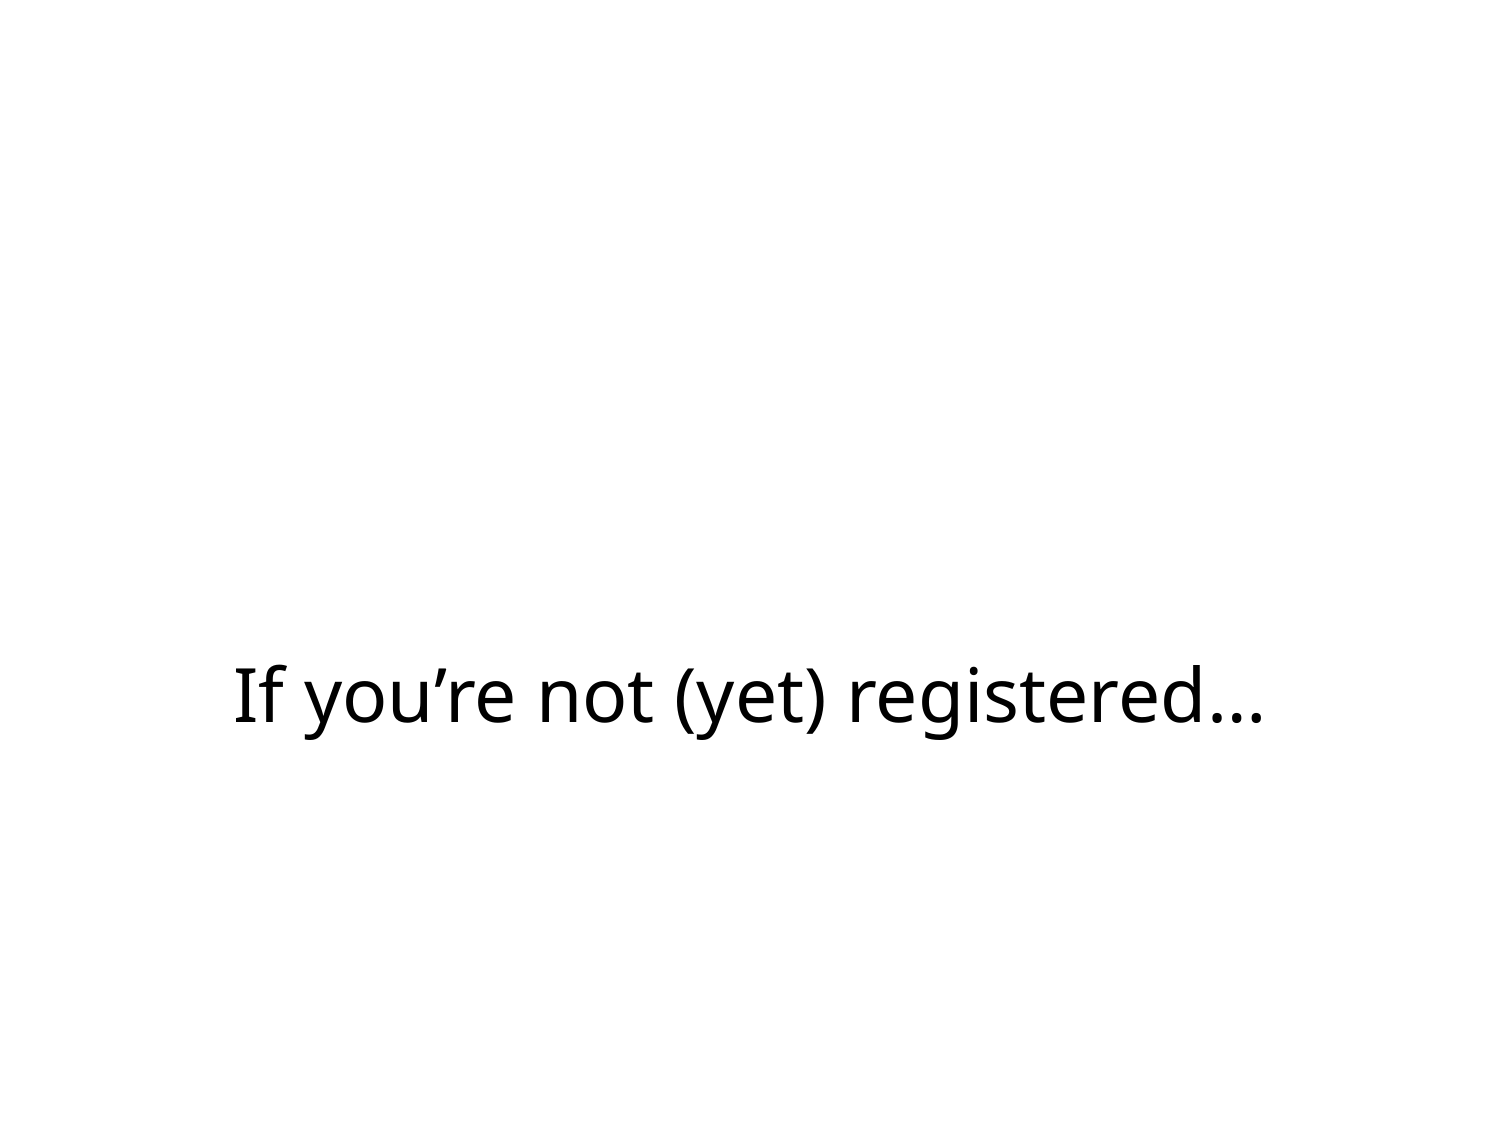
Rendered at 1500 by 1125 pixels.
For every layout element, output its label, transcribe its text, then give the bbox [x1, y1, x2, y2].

text_box If you’re not (yet) registered… [0, 639, 1500, 753]
